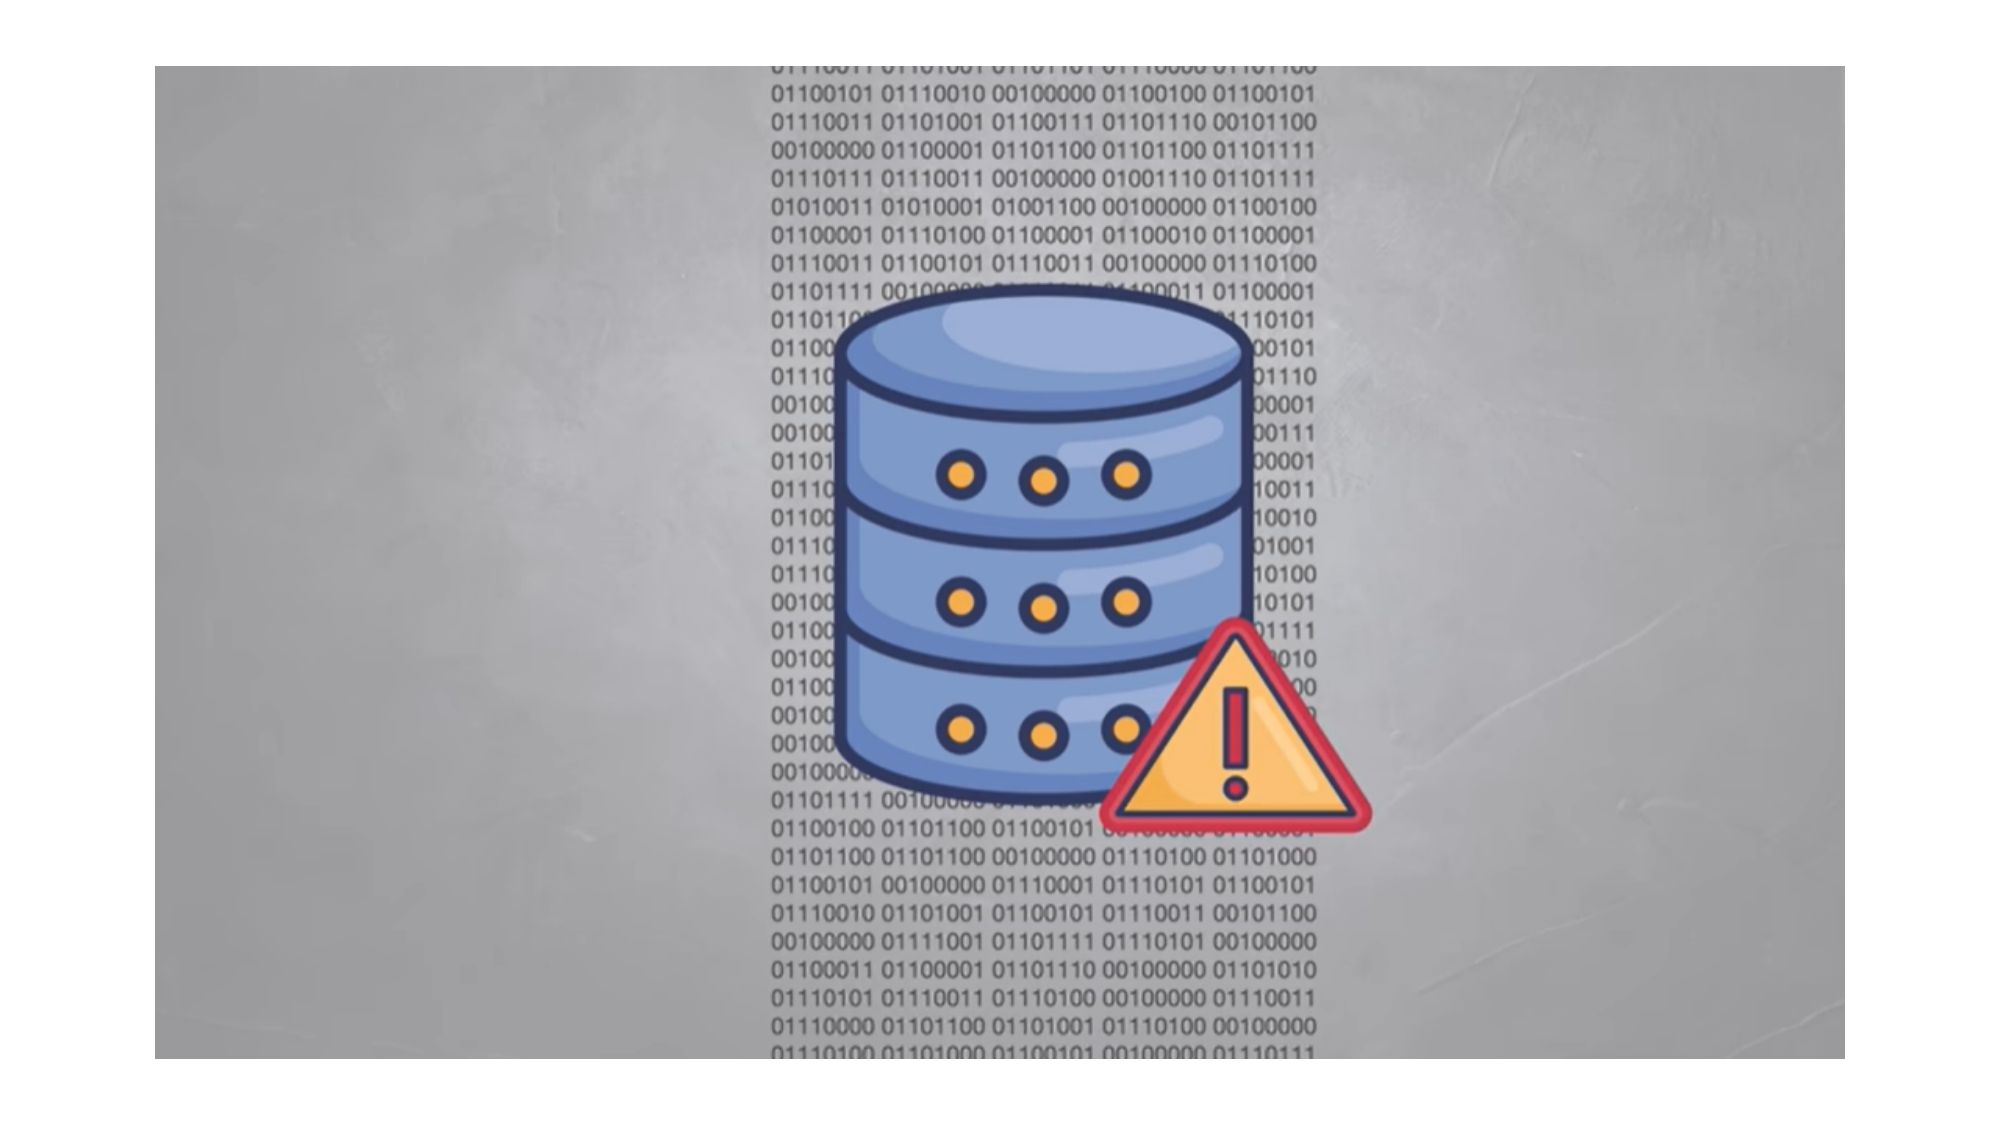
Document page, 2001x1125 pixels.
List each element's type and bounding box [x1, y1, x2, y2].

picture [155, 66, 1845, 1059]
